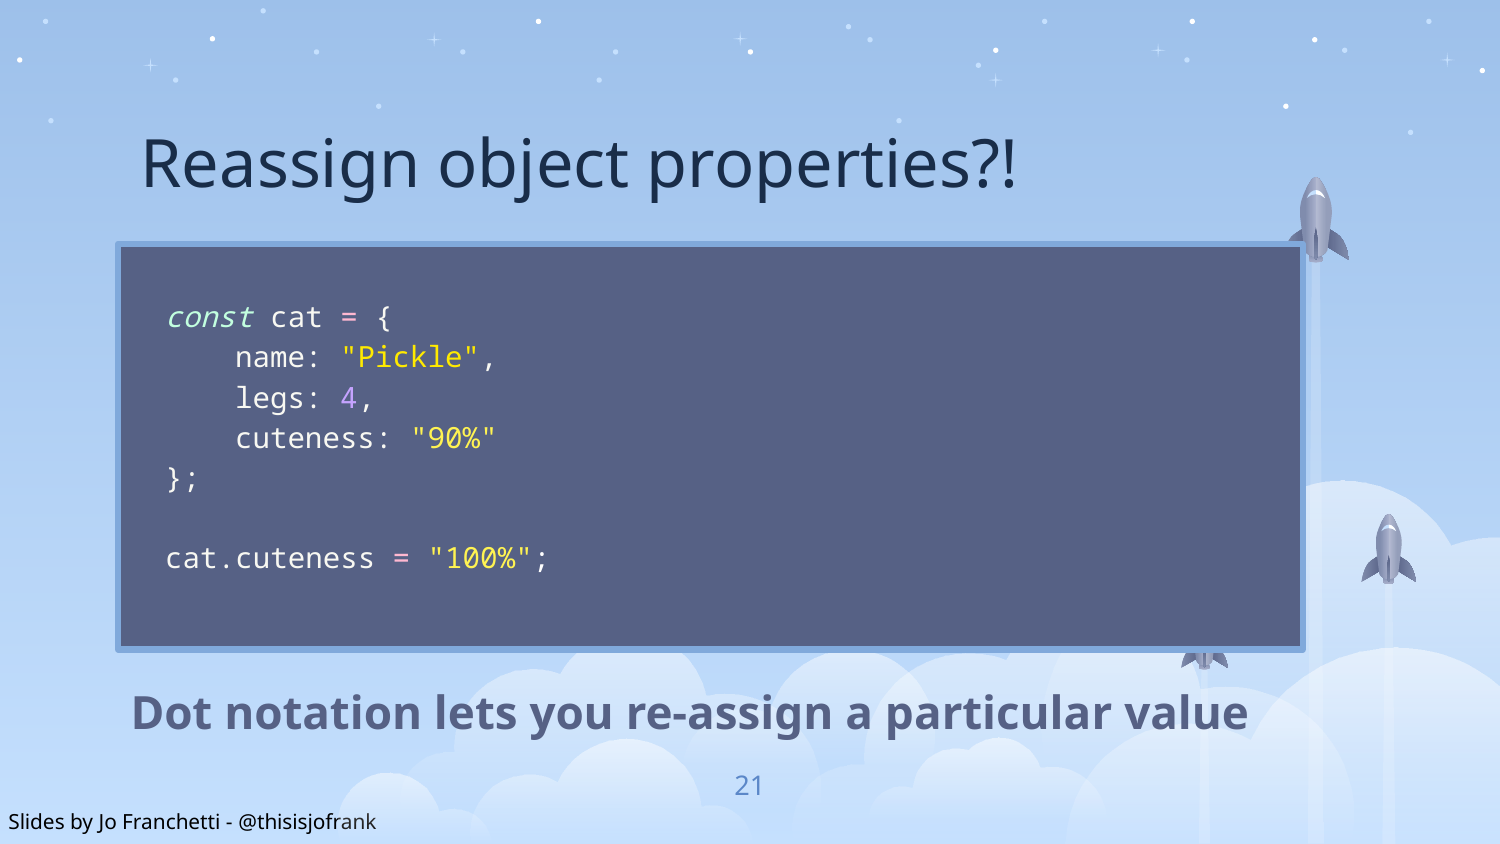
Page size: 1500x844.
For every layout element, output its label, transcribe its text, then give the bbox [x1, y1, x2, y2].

title Dot notation lets you re-assign a particular value [130, 674, 1303, 740]
title const cat = { name: "Pickle", legs: 4, cuteness: "90%" }; cat.cuteness = "100%"; [165, 293, 620, 584]
title Reassign object properties?! [140, 137, 1165, 203]
slide_number 21 [705, 754, 795, 819]
text_box [118, 243, 1303, 650]
